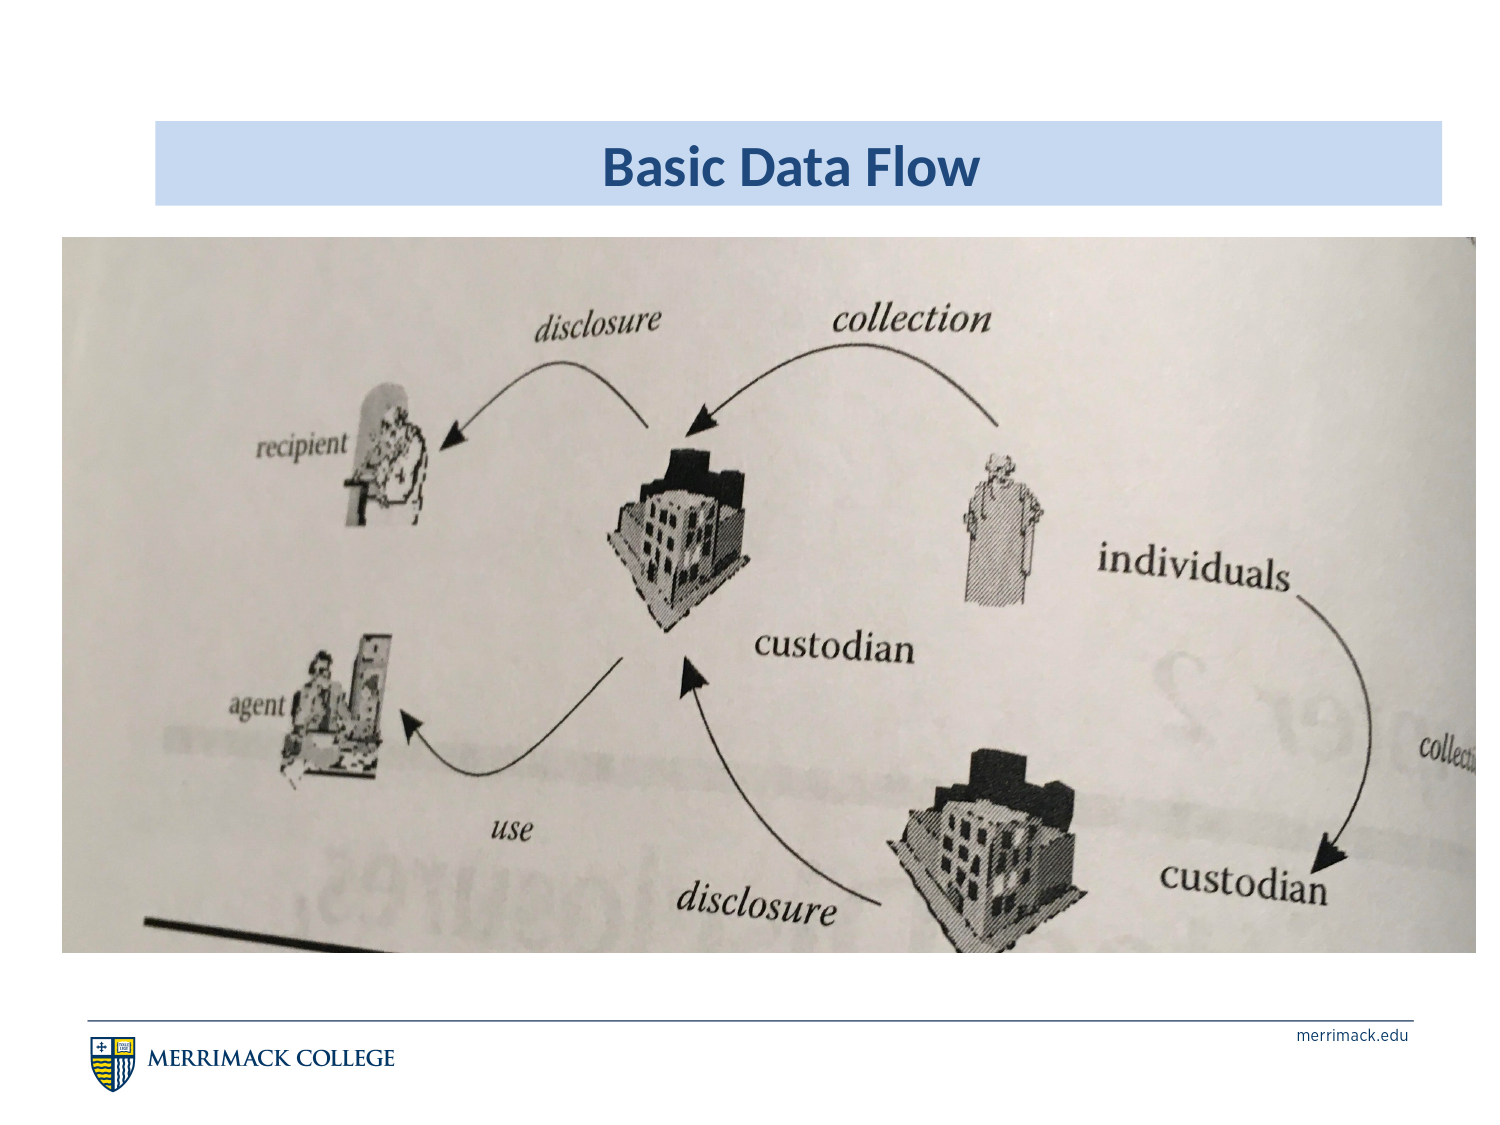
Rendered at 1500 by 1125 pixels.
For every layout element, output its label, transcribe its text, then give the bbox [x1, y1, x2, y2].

text_box Basic Data Flow [155, 121, 1443, 206]
picture [0, 0, 1500, 1125]
